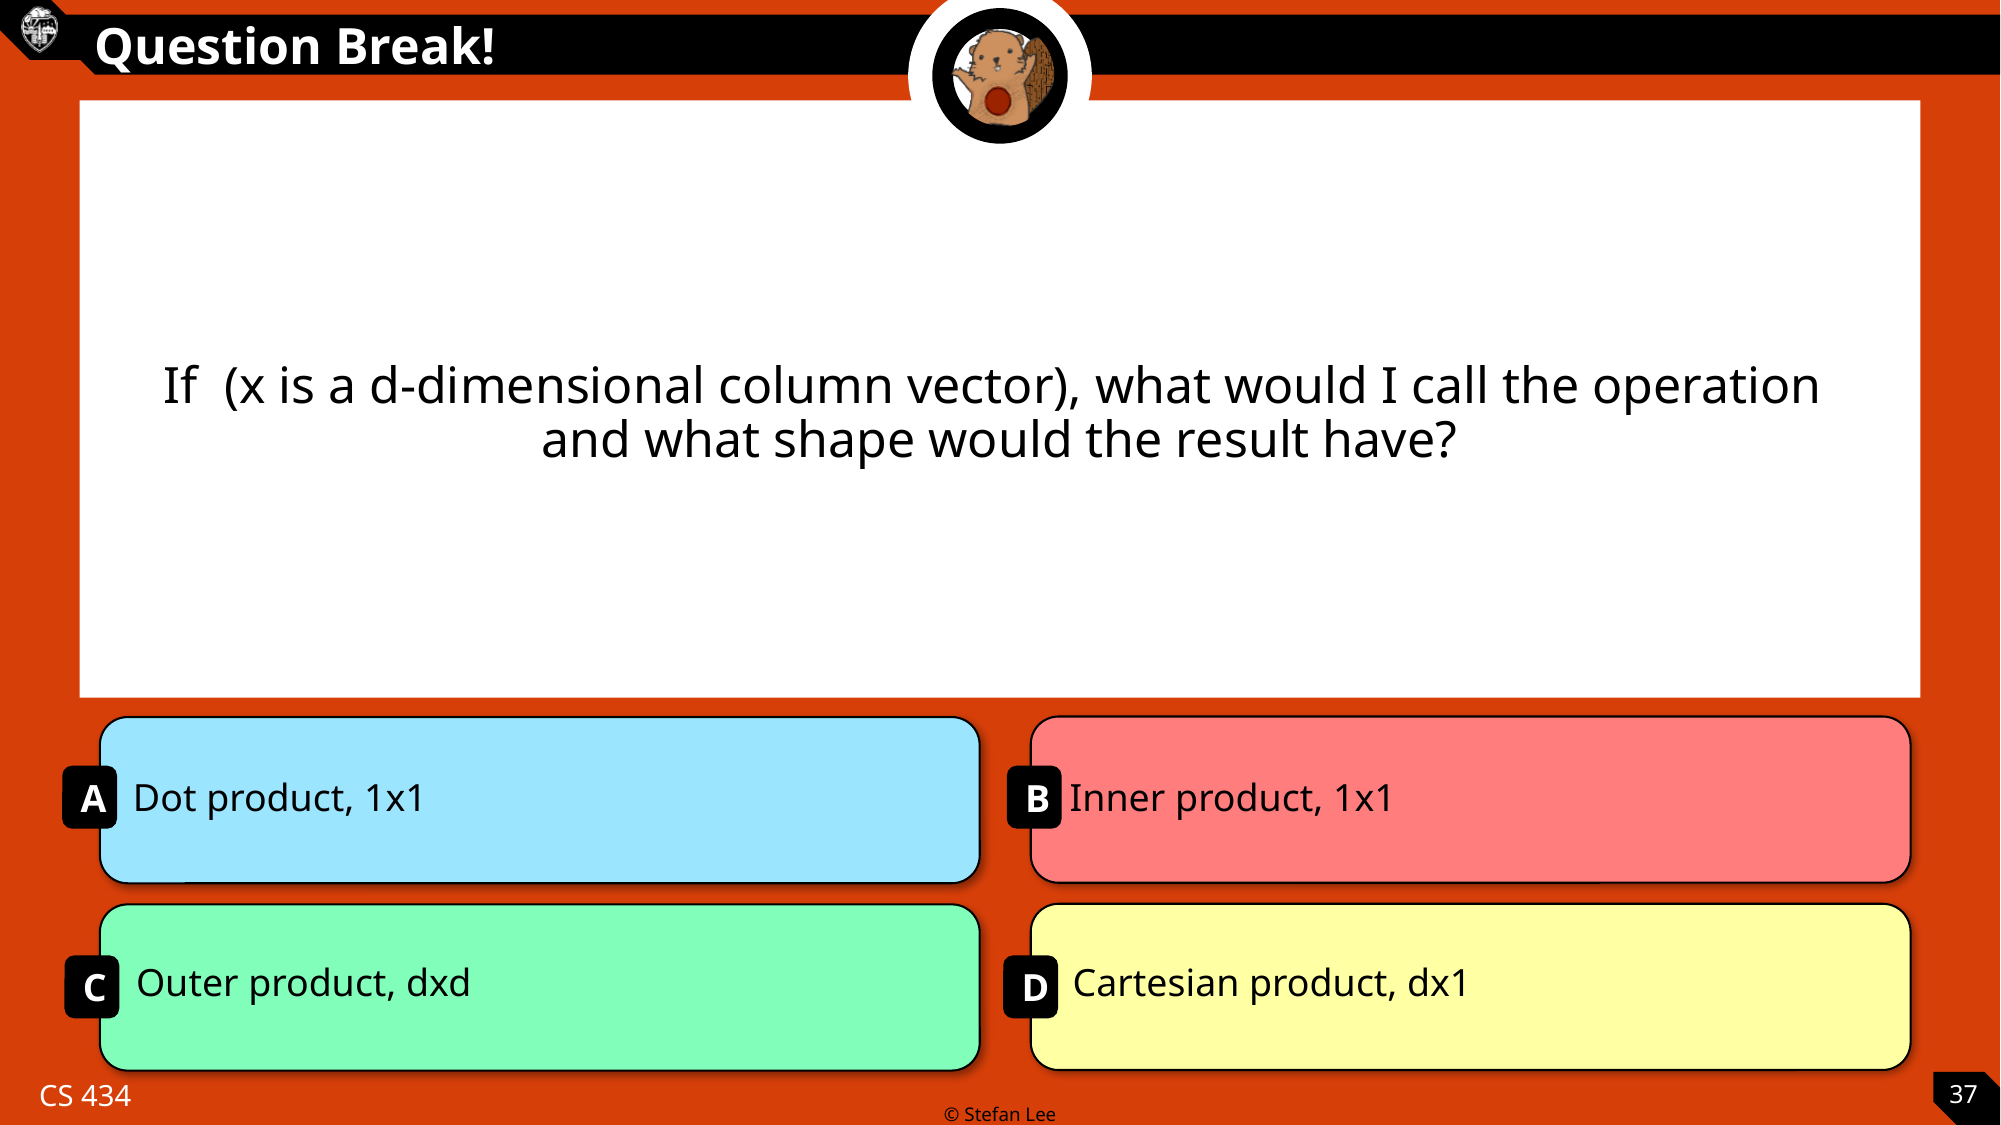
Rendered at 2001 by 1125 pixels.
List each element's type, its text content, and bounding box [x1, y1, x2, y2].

list Inner product, 1x1 [1054, 723, 1903, 876]
list Outer product, dxd [121, 908, 983, 1061]
picture [951, 23, 1055, 127]
slide_number 37 [1933, 1071, 1994, 1119]
list Dot product, 1x1 [118, 723, 980, 876]
picture [21, 6, 60, 54]
list Cartesian product, dx1 [1058, 908, 1906, 1061]
